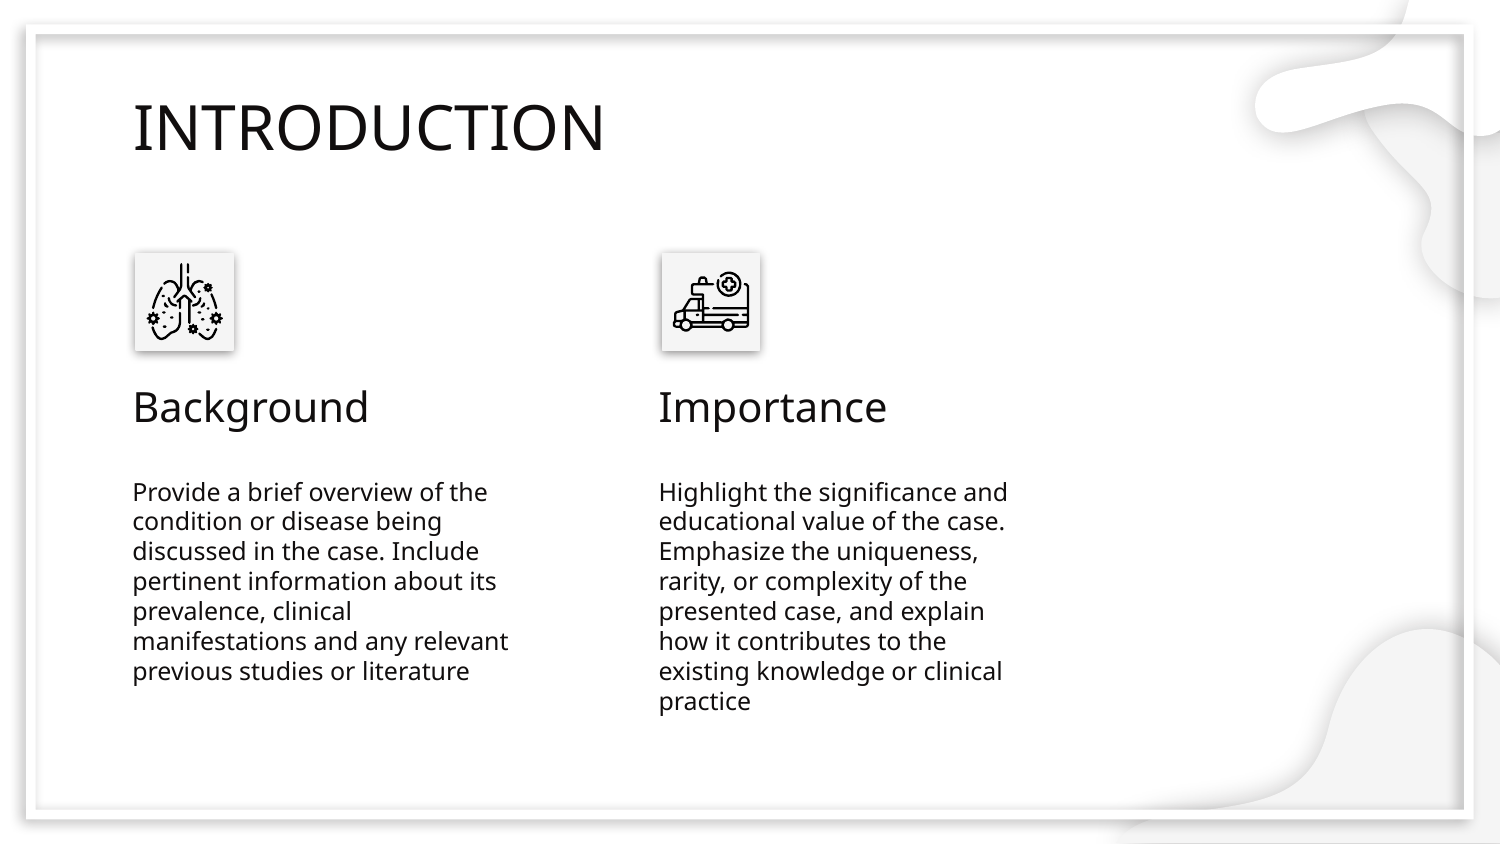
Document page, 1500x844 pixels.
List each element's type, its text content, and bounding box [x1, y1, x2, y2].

subtitle Importance [643, 354, 1055, 447]
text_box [662, 253, 760, 351]
subtitle Provide a brief overview of the condition or disease being discussed in the case. Include pertinent information about its prevalence, clinical manifestations and any relevant previous studies or literature [117, 460, 529, 713]
title INTRODUCTION [118, 72, 1382, 167]
subtitle Highlight the significance and educational value of the case. Emphasize the uniqueness, rarity, or complexity of the presented case, and explain how it contributes to the existing knowledge or clinical practice [643, 460, 1055, 713]
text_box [135, 253, 234, 351]
subtitle Background [117, 354, 529, 447]
